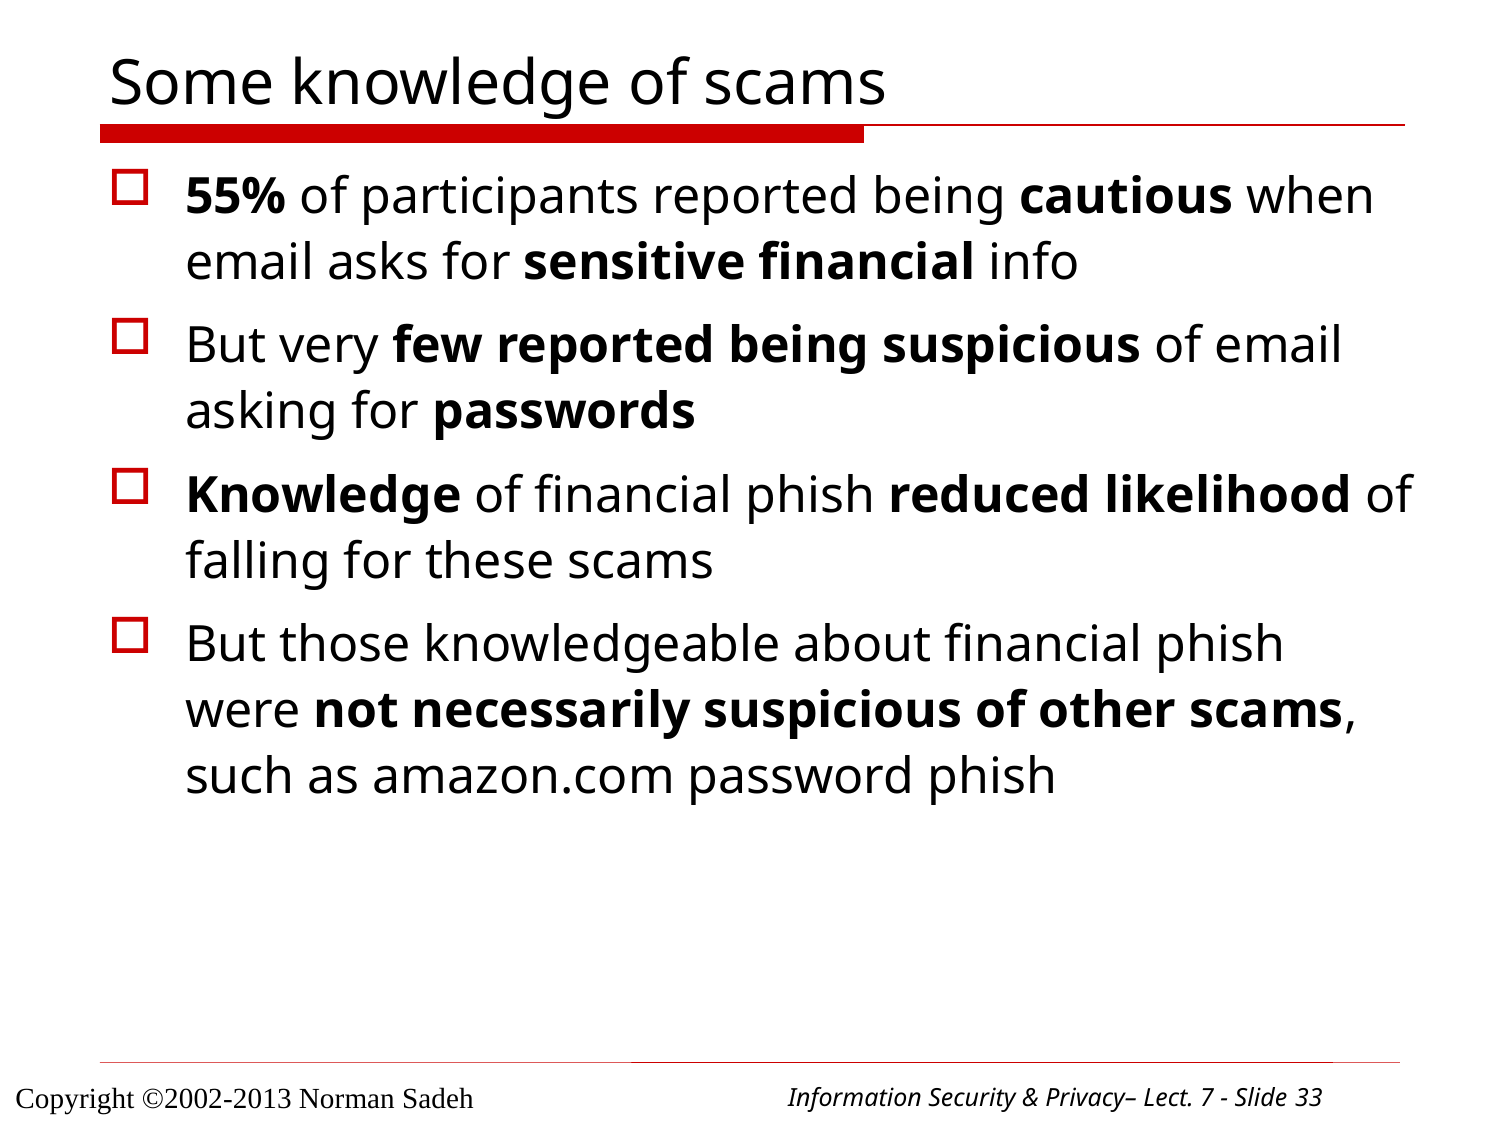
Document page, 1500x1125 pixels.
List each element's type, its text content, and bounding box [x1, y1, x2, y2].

list 55% of participants reported being cautious when email asks for sensitive financial info But very few reported being suspicious of email asking for passwords Knowledge of financial phish reduced likelihood of falling for these scams But those knowledgeable about financial phish were not necessarily suspicious of other scams, such as amazon.com password phish [92, 149, 1430, 1033]
title Some knowledge of scams [93, 24, 1407, 126]
